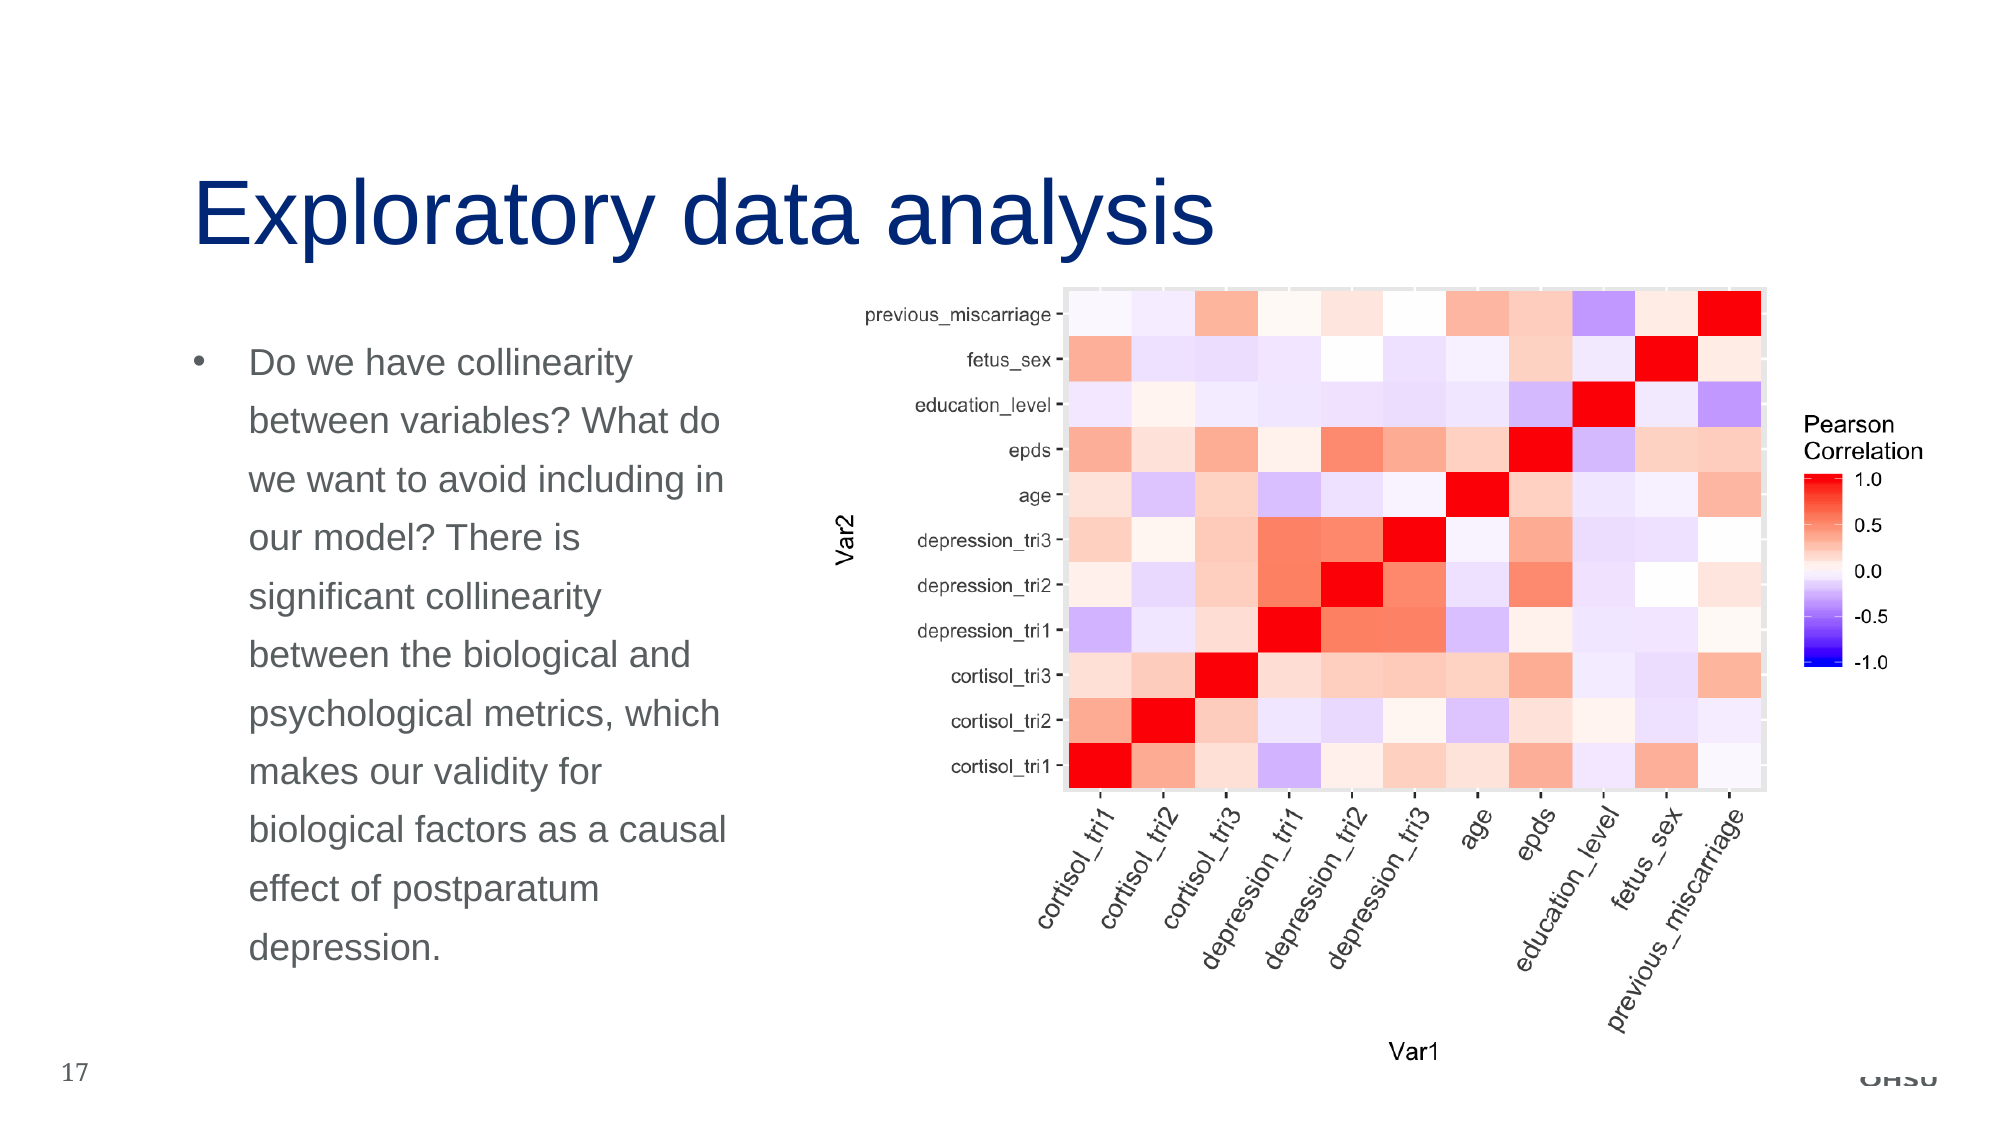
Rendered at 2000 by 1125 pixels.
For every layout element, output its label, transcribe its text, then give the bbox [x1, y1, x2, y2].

picture [823, 274, 1948, 1078]
title Exploratory data analysis [177, 113, 1825, 302]
list Do we have collinearity between variables? What do we want to avoid including in our model? There is significant collinearity between the biological and psychological metrics, which makes our validity for biological factors as a causal effect of postparatum depression. [177, 316, 765, 1028]
